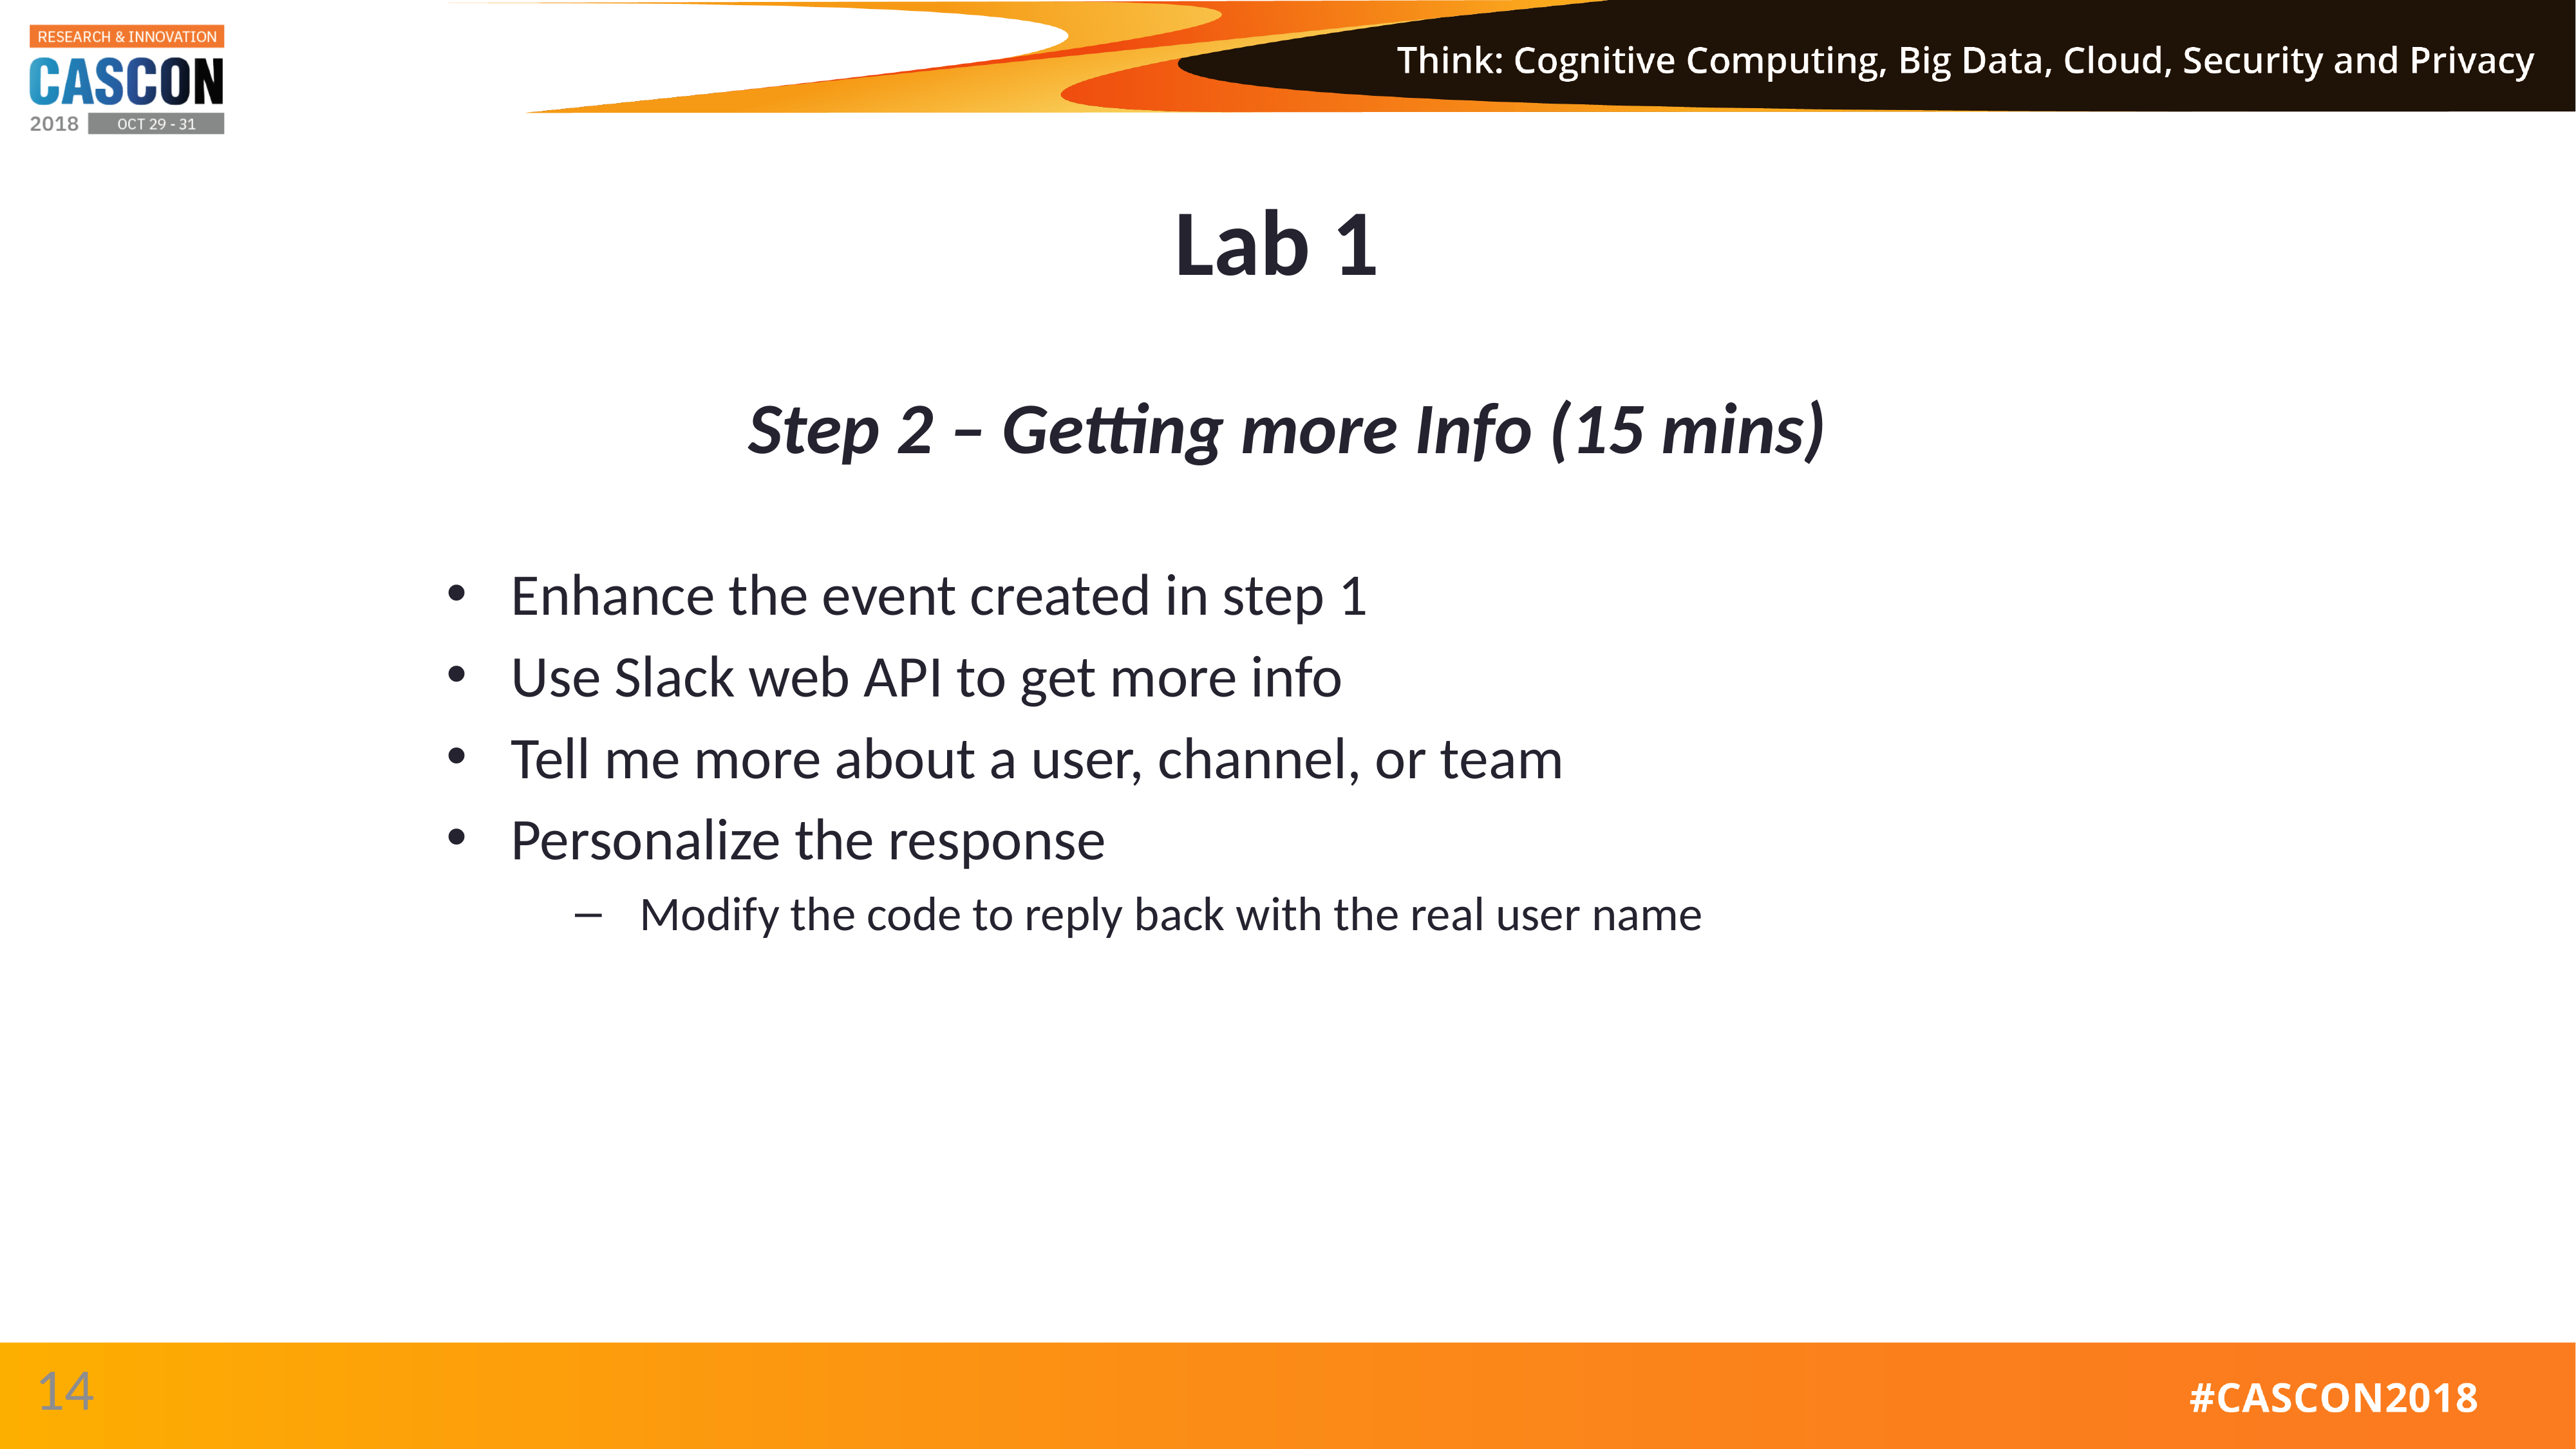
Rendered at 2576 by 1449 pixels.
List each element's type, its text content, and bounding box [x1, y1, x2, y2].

list Enhance the event created in step 1 Use Slack web API to get more info Tell me more about a user, channel, or team Personalize the response Modify the code to reply back with the real user name [179, 470, 2402, 1195]
picture [0, 0, 2576, 1449]
title Lab 1 Step 2 – Getting more Info (15 mins) [177, 176, 2399, 317]
slide_number 14 [25, 1347, 605, 1425]
